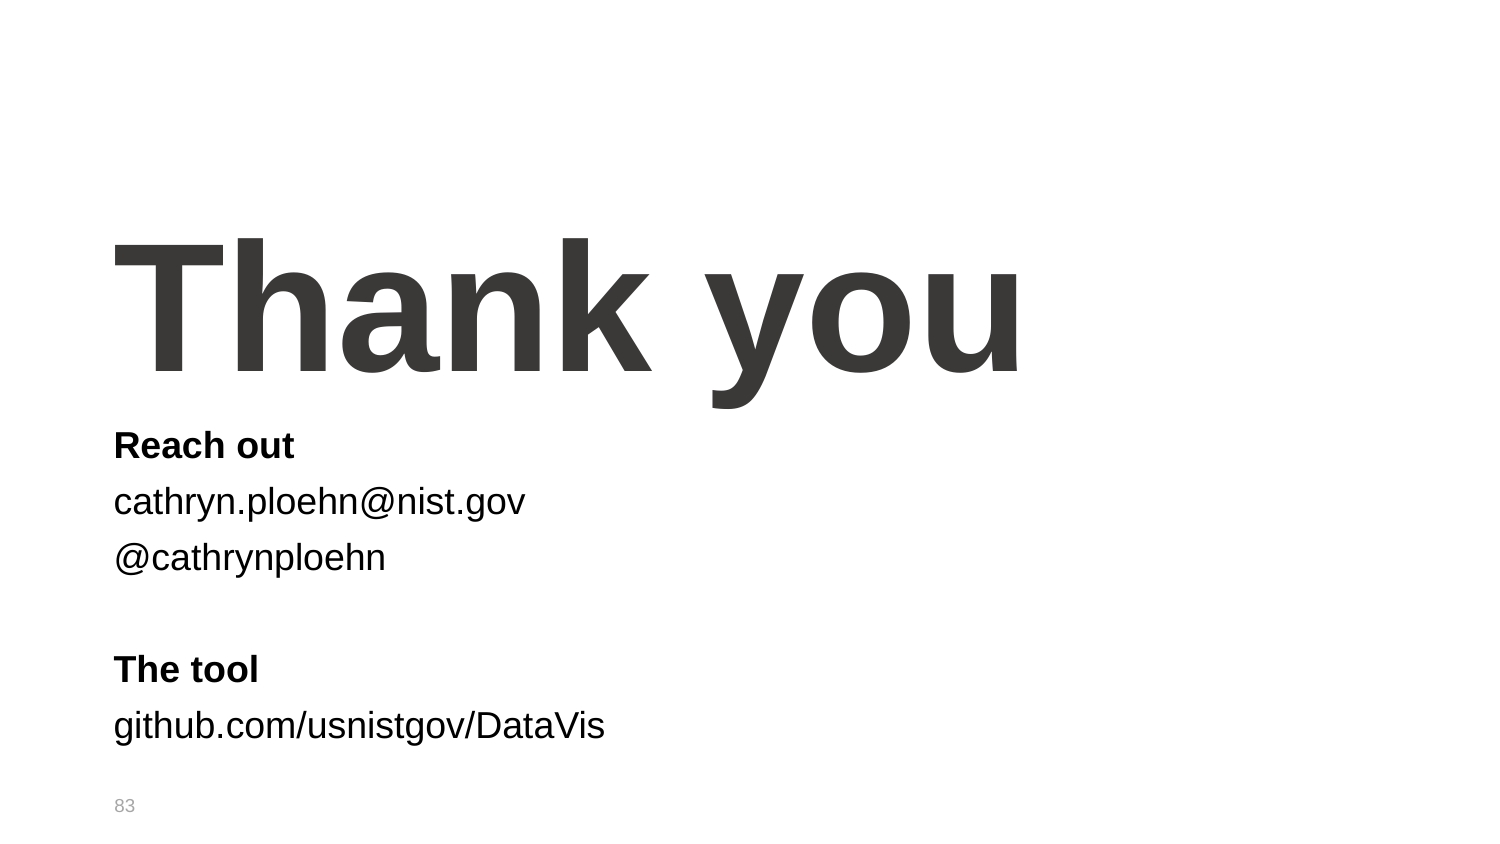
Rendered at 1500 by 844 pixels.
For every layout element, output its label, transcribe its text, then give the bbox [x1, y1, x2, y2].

list Reach out cathryn.ploehn@nist.gov @cathrynploehn The tool github.com/usnistgov/DataVis [102, 420, 1397, 605]
title Thank you [102, 65, 1397, 417]
slide_number 83 [103, 782, 441, 827]
